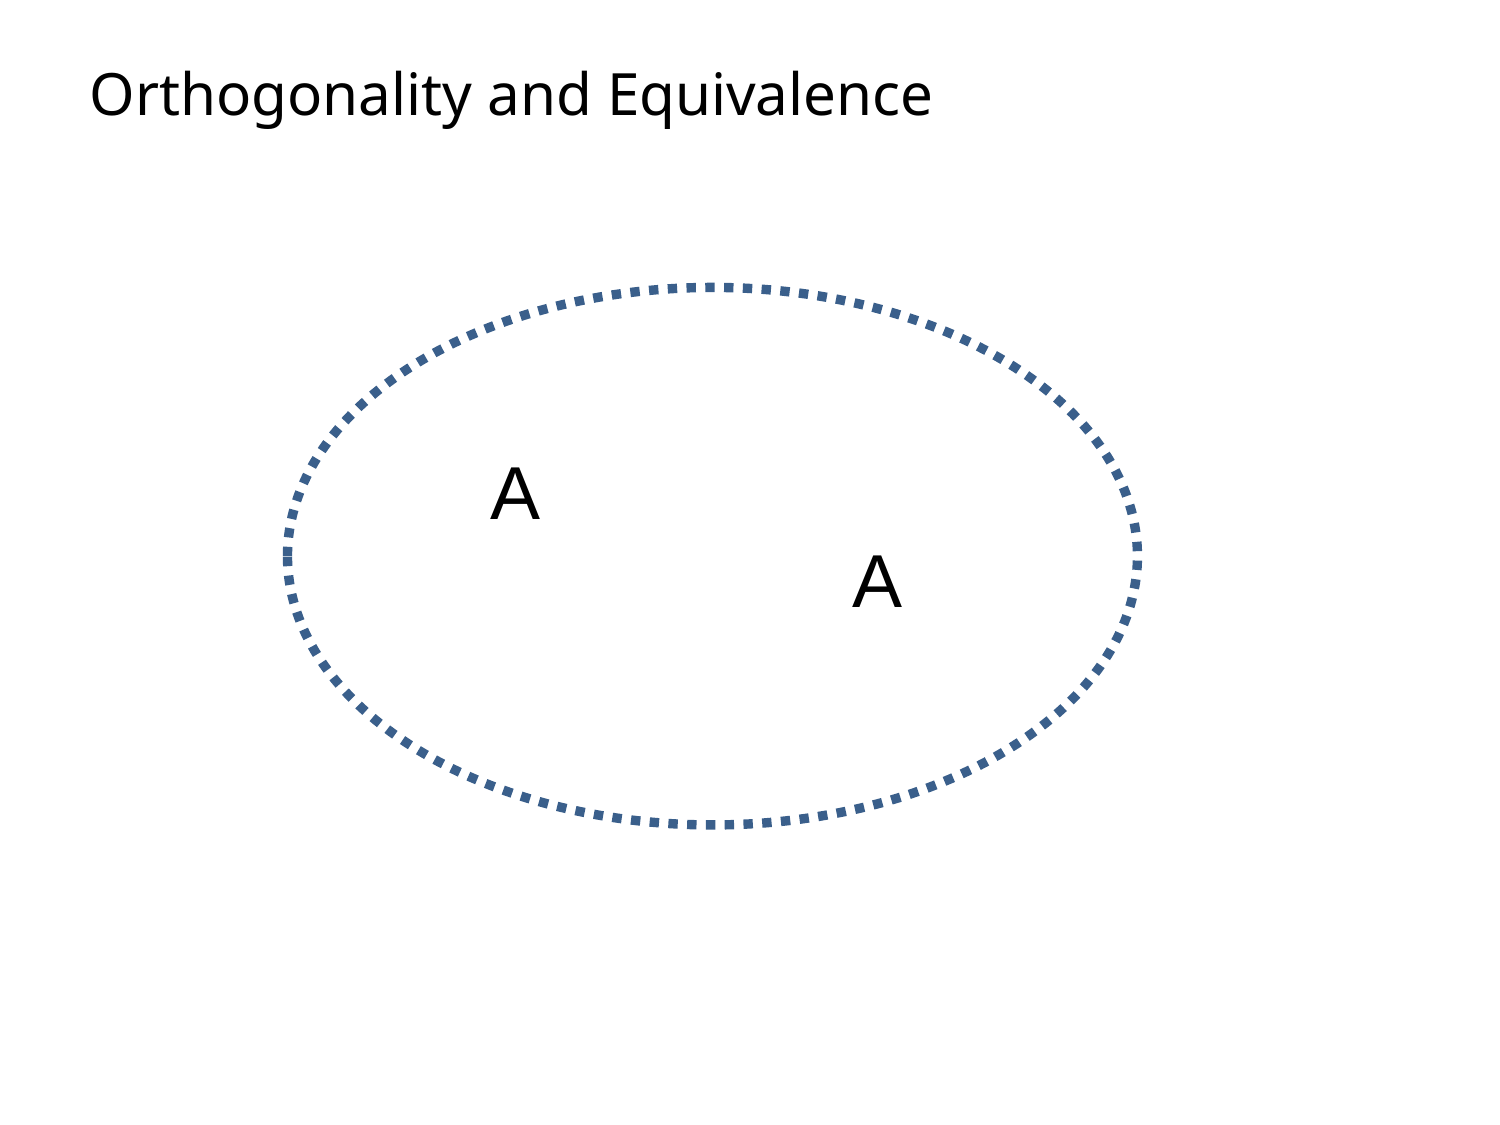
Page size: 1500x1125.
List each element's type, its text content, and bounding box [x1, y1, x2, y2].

text_box [285, 285, 1140, 828]
text_box Orthogonality and Equivalence [75, 50, 1225, 135]
text_box A [475, 437, 556, 543]
text_box A [837, 524, 918, 630]
